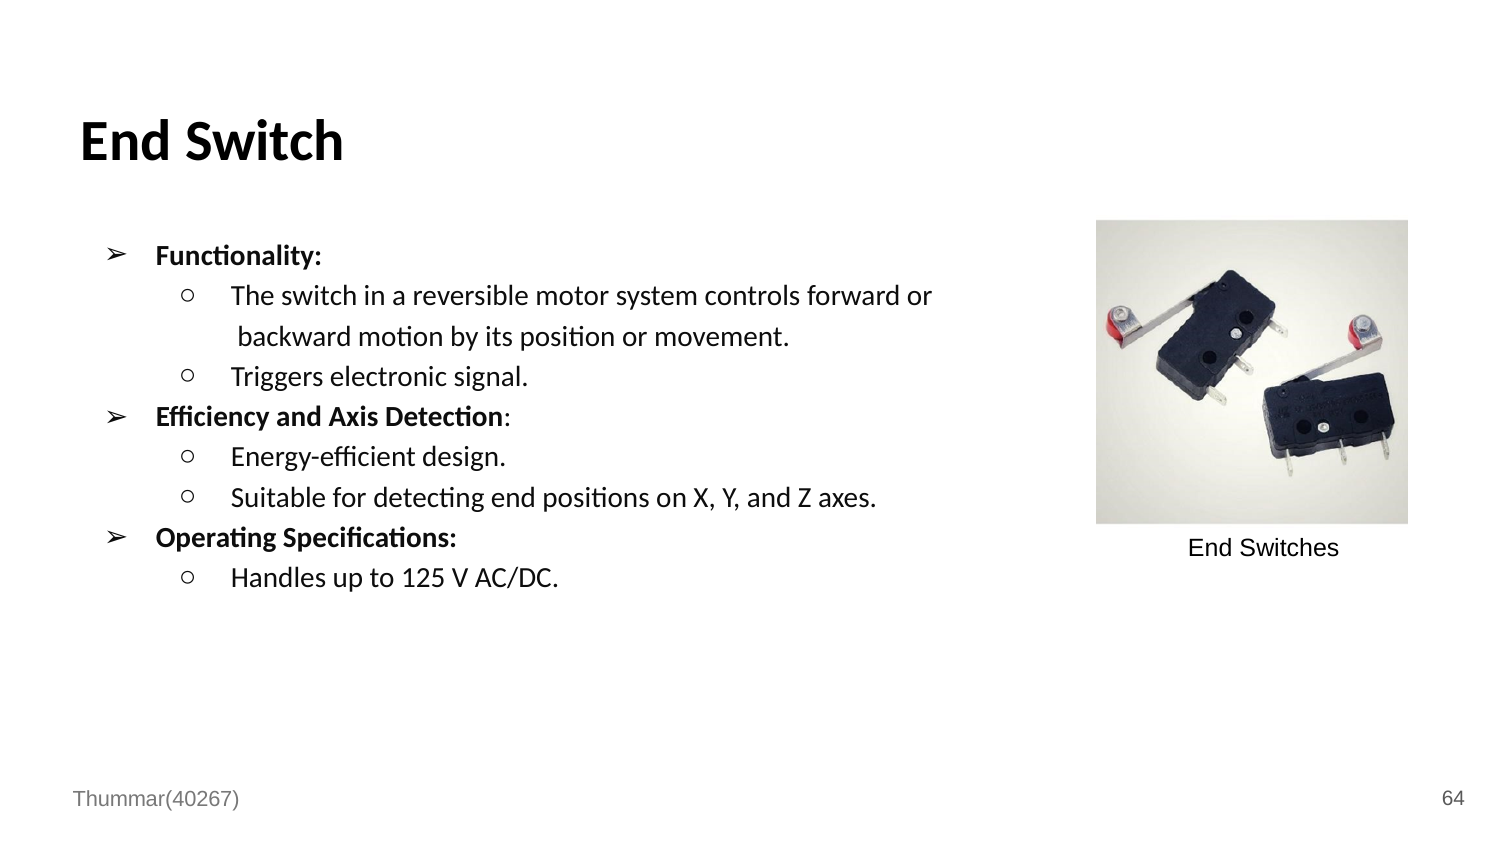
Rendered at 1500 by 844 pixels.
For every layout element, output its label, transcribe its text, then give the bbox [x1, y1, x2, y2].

title End Switch [65, 67, 1449, 188]
subtitle Functionality: The switch in a reversible motor system controls forward or backward motion by its position or movement. Triggers electronic signal. Efficiency and Axis Detection: Energy-efficient design. Suitable for detecting end positions on X, Y, and Z axes. Operating Specifications: Handles up to 125 V AC/DC. [65, 215, 1017, 797]
text_box Thummar(40267) [42, 774, 270, 820]
slide_number 64 [1389, 764, 1480, 830]
text_box End Switches [1101, 516, 1427, 577]
picture [1095, 215, 1408, 528]
